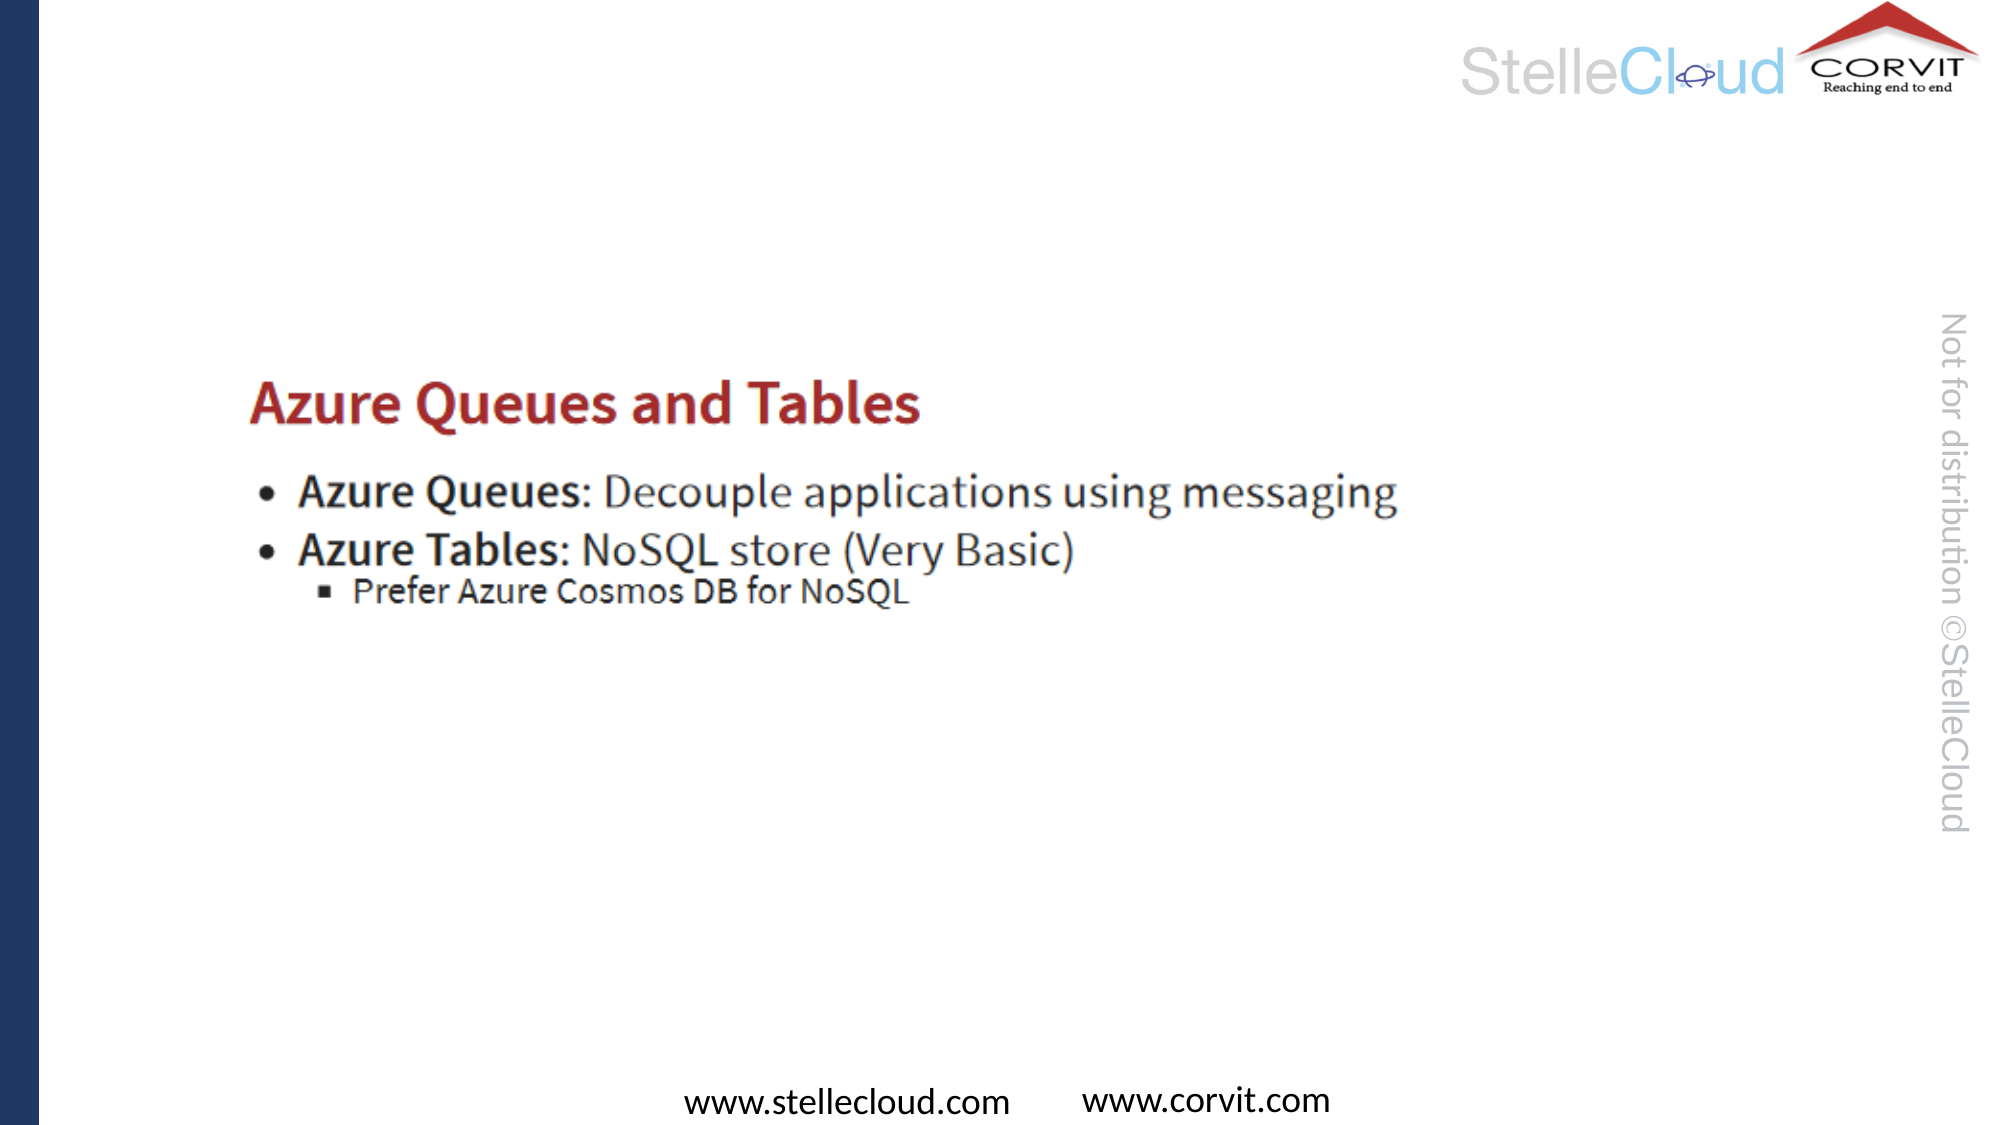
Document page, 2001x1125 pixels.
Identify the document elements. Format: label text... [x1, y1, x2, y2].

text_box Not for distribution ⒸStelleCloud [1927, 297, 1988, 1125]
text_box www.stellecloud.com [669, 1069, 1027, 1125]
picture [1455, 0, 1988, 111]
text_box www.corvit.com [1067, 1067, 1347, 1125]
picture [245, 367, 1752, 742]
